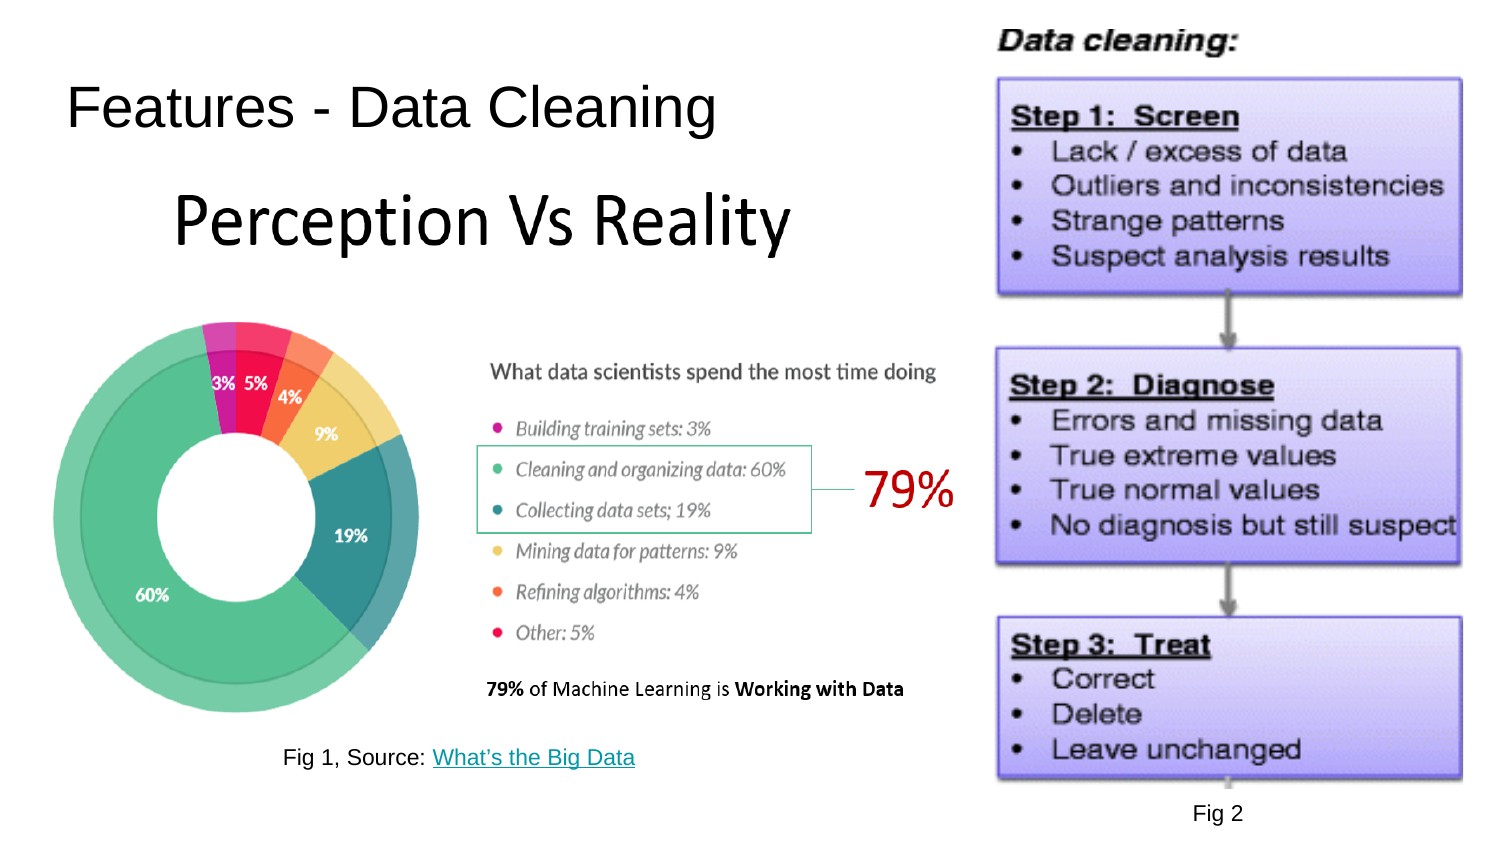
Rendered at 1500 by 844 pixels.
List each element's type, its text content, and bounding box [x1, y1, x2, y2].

title Features - Data Cleaning [51, 54, 817, 148]
text_box Fig 1, Source: What’s the Big Data [267, 750, 667, 781]
picture [15, 28, 1464, 789]
text_box Fig 2 [1177, 797, 1319, 821]
